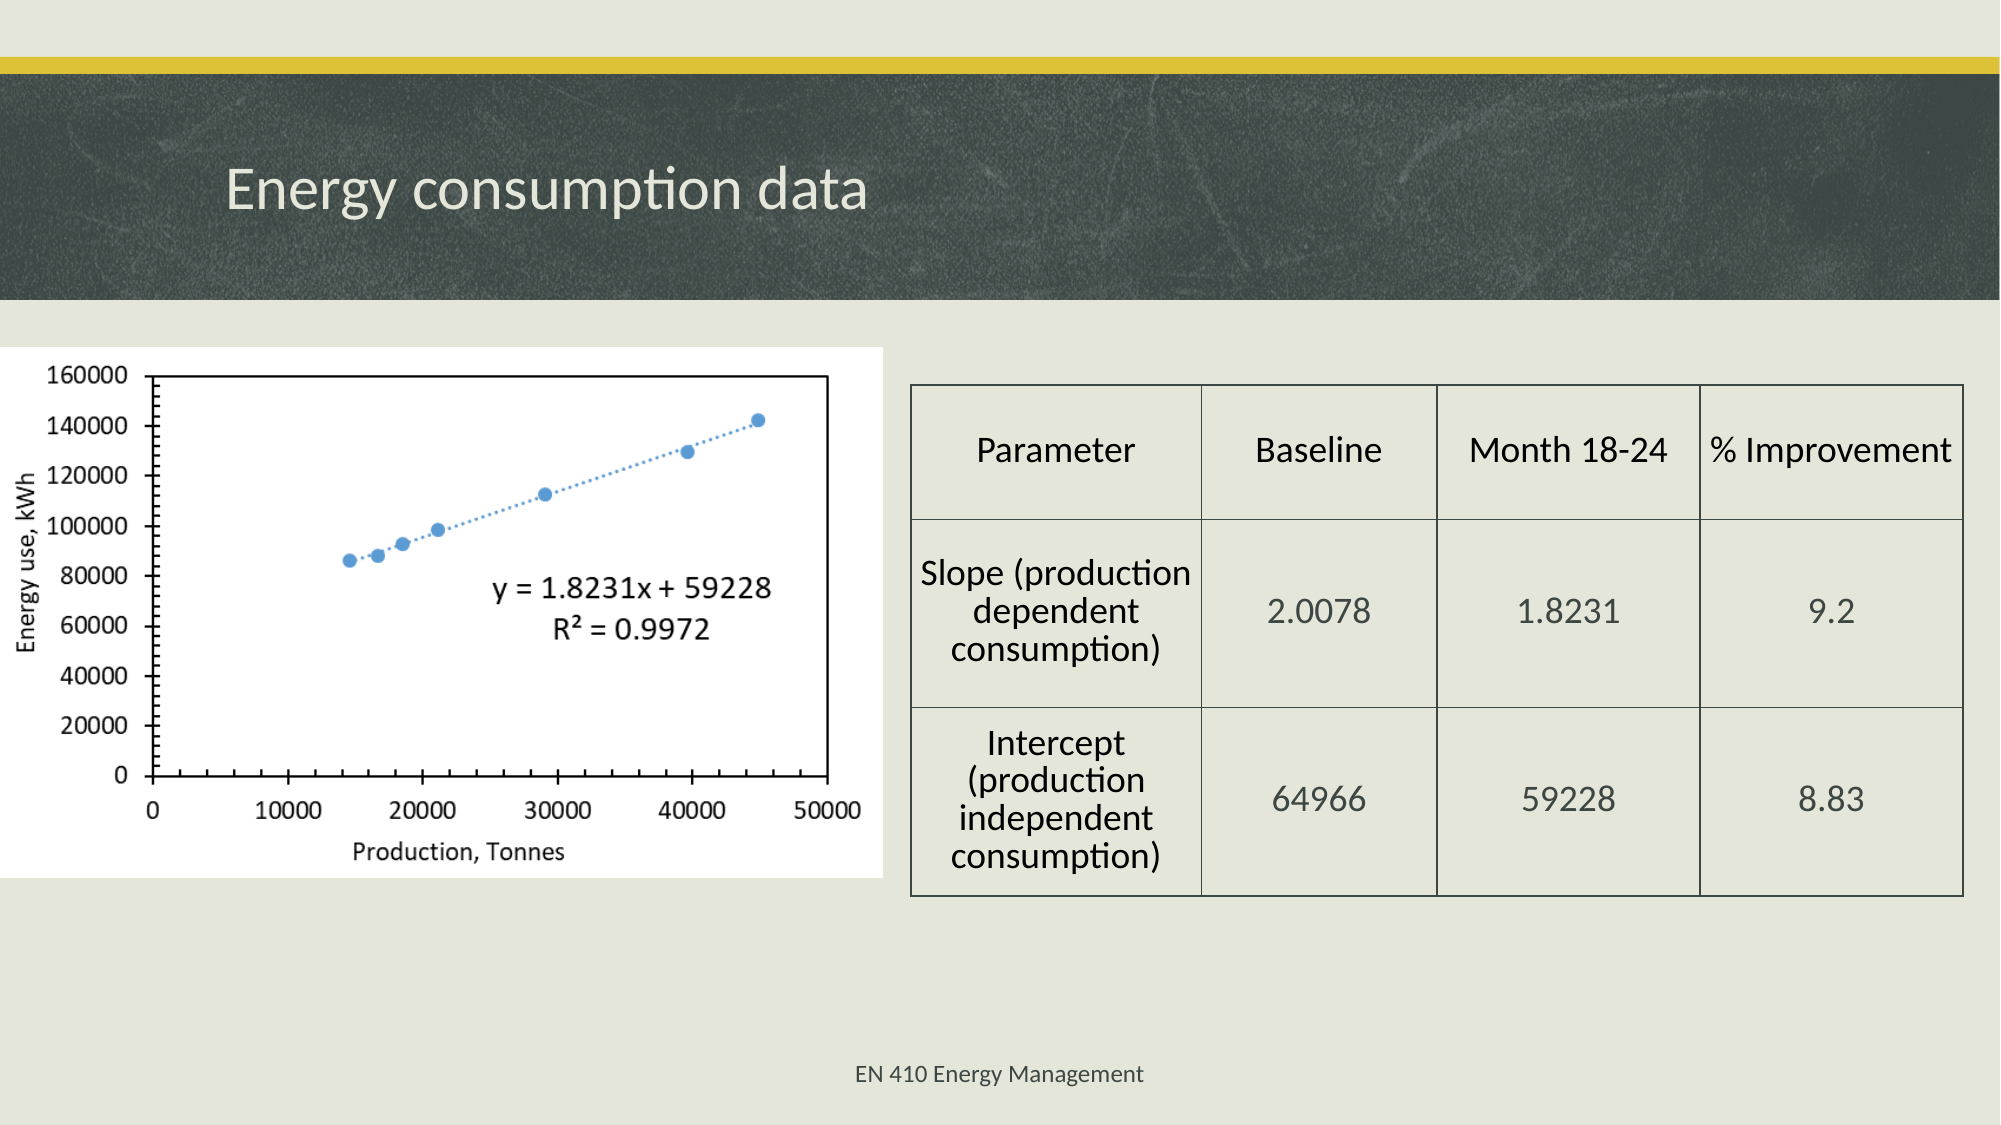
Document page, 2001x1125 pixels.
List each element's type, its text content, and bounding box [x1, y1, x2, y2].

footer EN 410 Energy Management [533, 1042, 1467, 1103]
picture [0, 347, 883, 878]
title Energy consumption data [210, 76, 1790, 300]
picture [0, 74, 2000, 300]
table_header Month 18-24 [1438, 386, 1699, 519]
table_header Baseline [1202, 386, 1436, 519]
table_cell 64966 [1202, 708, 1436, 895]
table_cell 1.8231 [1438, 520, 1699, 707]
table_cell 8.83 [1701, 708, 1962, 895]
table_cell 59228 [1438, 708, 1699, 895]
table_cell Slope (production dependent consumption) [912, 520, 1201, 707]
table_cell 9.2 [1701, 520, 1962, 707]
table_cell 2.0078 [1202, 520, 1436, 707]
table_cell Intercept (production independent consumption) [912, 708, 1201, 895]
table_header Parameter [912, 386, 1201, 519]
table_header % Improvement [1701, 386, 1962, 519]
